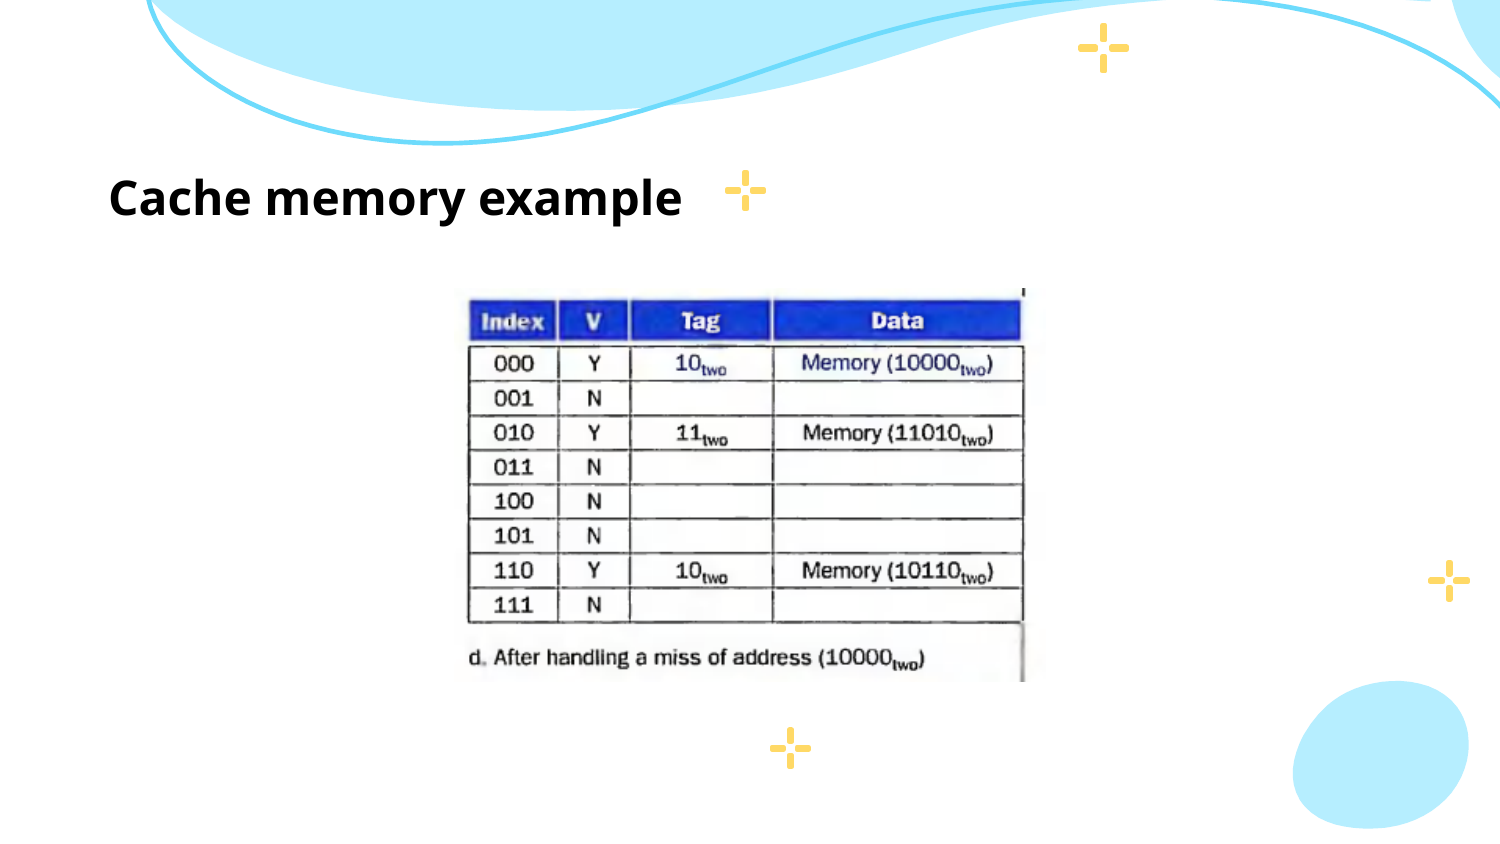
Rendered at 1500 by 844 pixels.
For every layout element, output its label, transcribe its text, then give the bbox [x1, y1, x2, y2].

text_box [726, 171, 765, 210]
picture [454, 287, 1046, 683]
text_box [1292, 680, 1469, 829]
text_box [1080, 25, 1127, 72]
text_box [771, 729, 810, 768]
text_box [1430, 562, 1468, 600]
title Cache memory example [93, 149, 728, 241]
